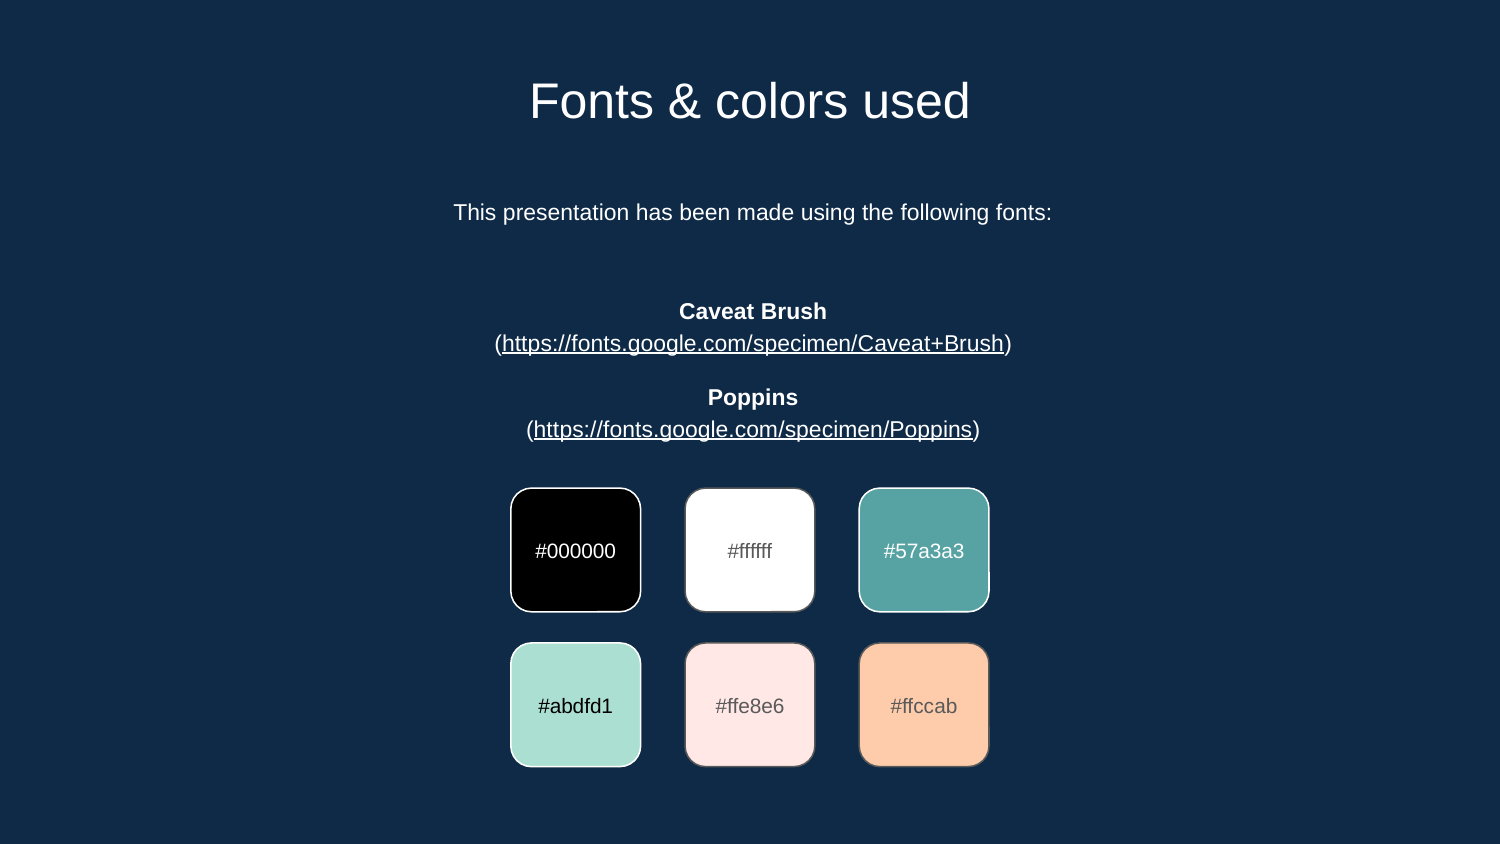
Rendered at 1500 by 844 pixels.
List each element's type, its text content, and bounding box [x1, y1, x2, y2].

text_box Caveat Brush (https://fonts.google.com/specimen/Caveat+Brush) Poppins (https://fonts.google.com/specimen/Poppins) [175, 264, 1332, 470]
text_box Fonts & colors used [171, 53, 1328, 133]
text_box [510, 642, 641, 767]
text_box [858, 642, 990, 767]
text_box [858, 487, 990, 613]
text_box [684, 642, 816, 767]
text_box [510, 487, 641, 613]
text_box This presentation has been made using the following fonts: [175, 178, 1332, 251]
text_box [684, 487, 816, 613]
